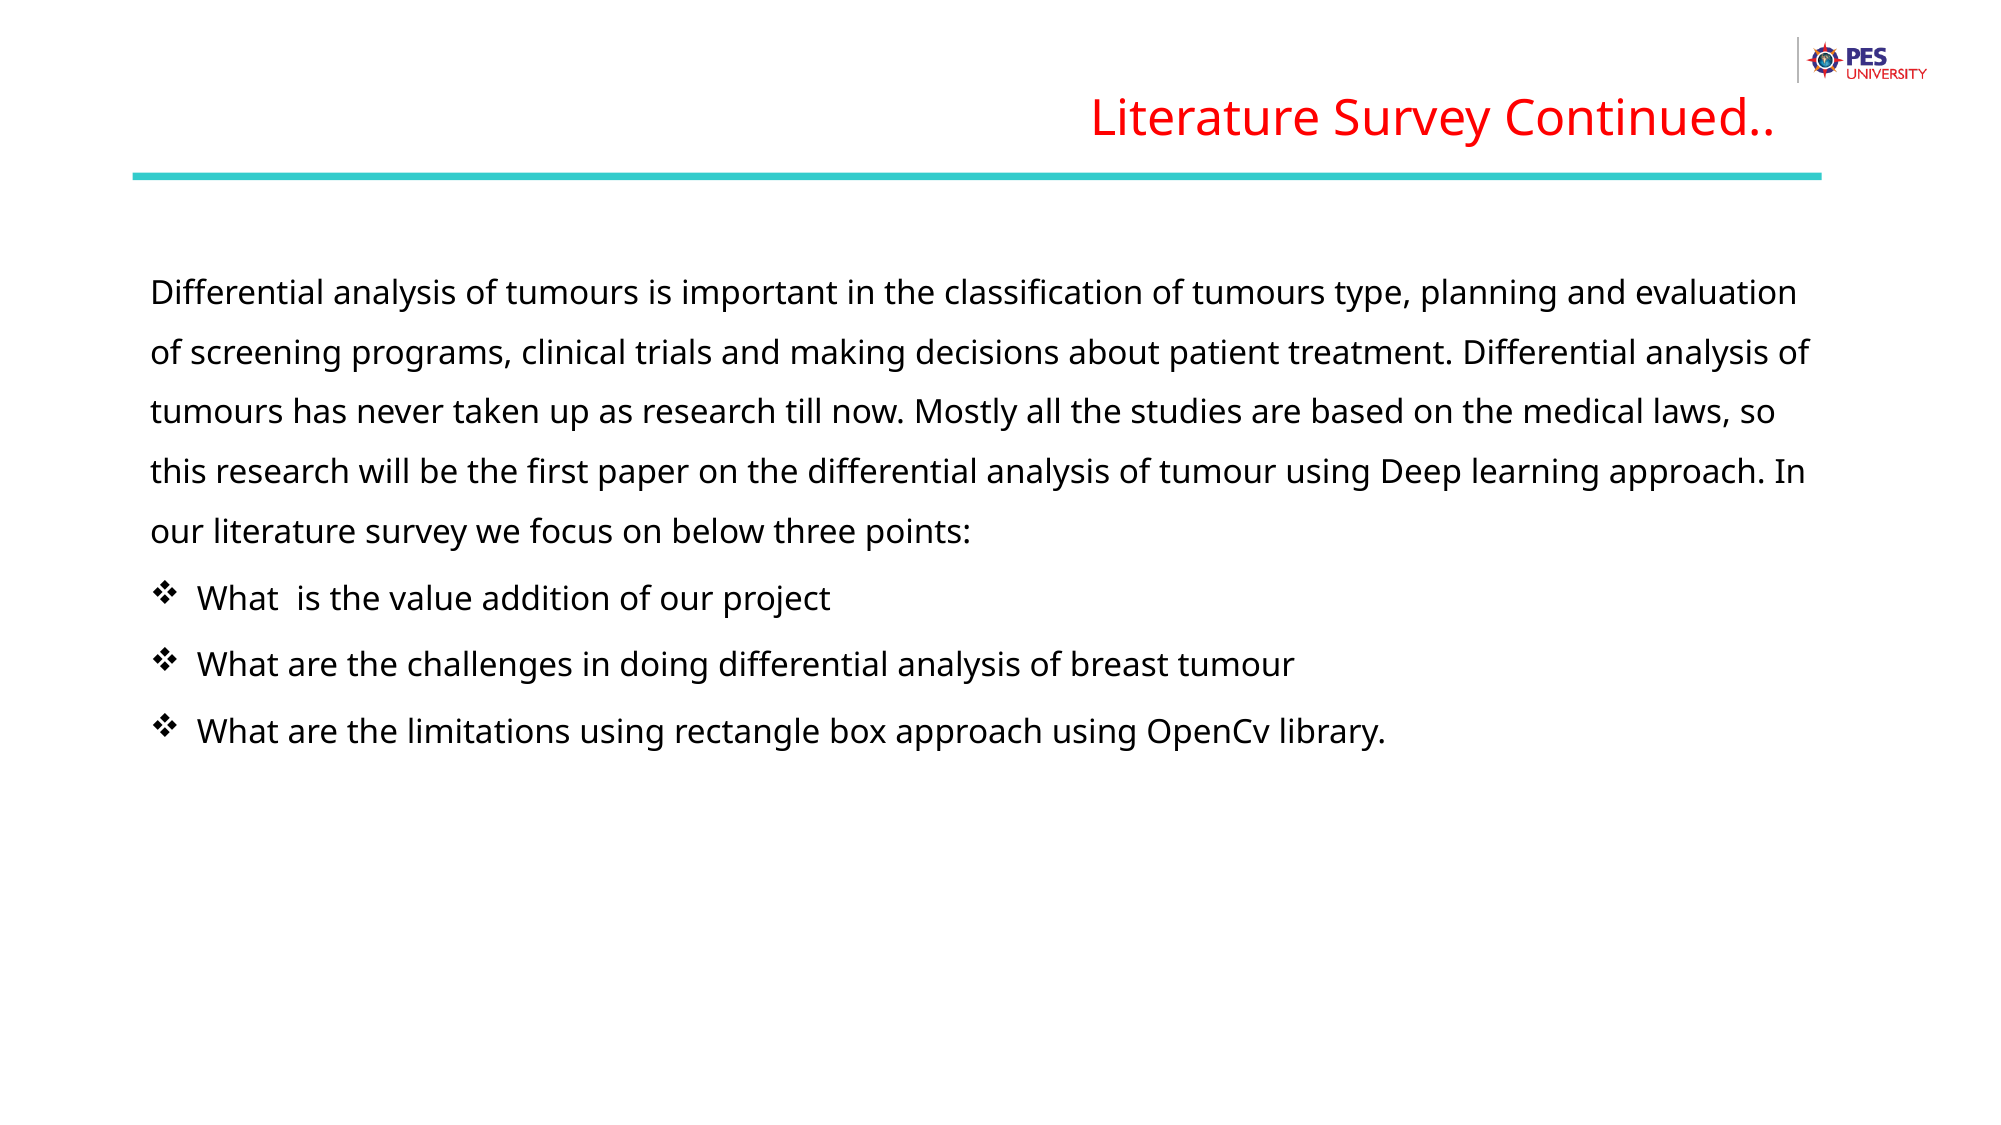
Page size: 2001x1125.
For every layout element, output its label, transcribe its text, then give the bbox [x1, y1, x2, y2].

picture [1806, 41, 1927, 79]
text_box [132, 172, 1822, 181]
text_box Literature Survey Continued.. [728, 78, 1791, 153]
text_box Differential analysis of tumours is important in the classification of tumours type, planning and evaluation of screening programs, clinical trials and making decisions about patient treatment. Differential analysis of tumours has never taken up as research till now. Mostly all the studies are based on the medical laws, so this research will be the first paper on the differential analysis of tumour using Deep learning approach. In our literature survey we focus on below three points: What is the value addition of our project What are the challenges in doing differential analysis of breast tumour What are the limitations using rectangle box approach using OpenCv library. [78, 243, 1828, 813]
